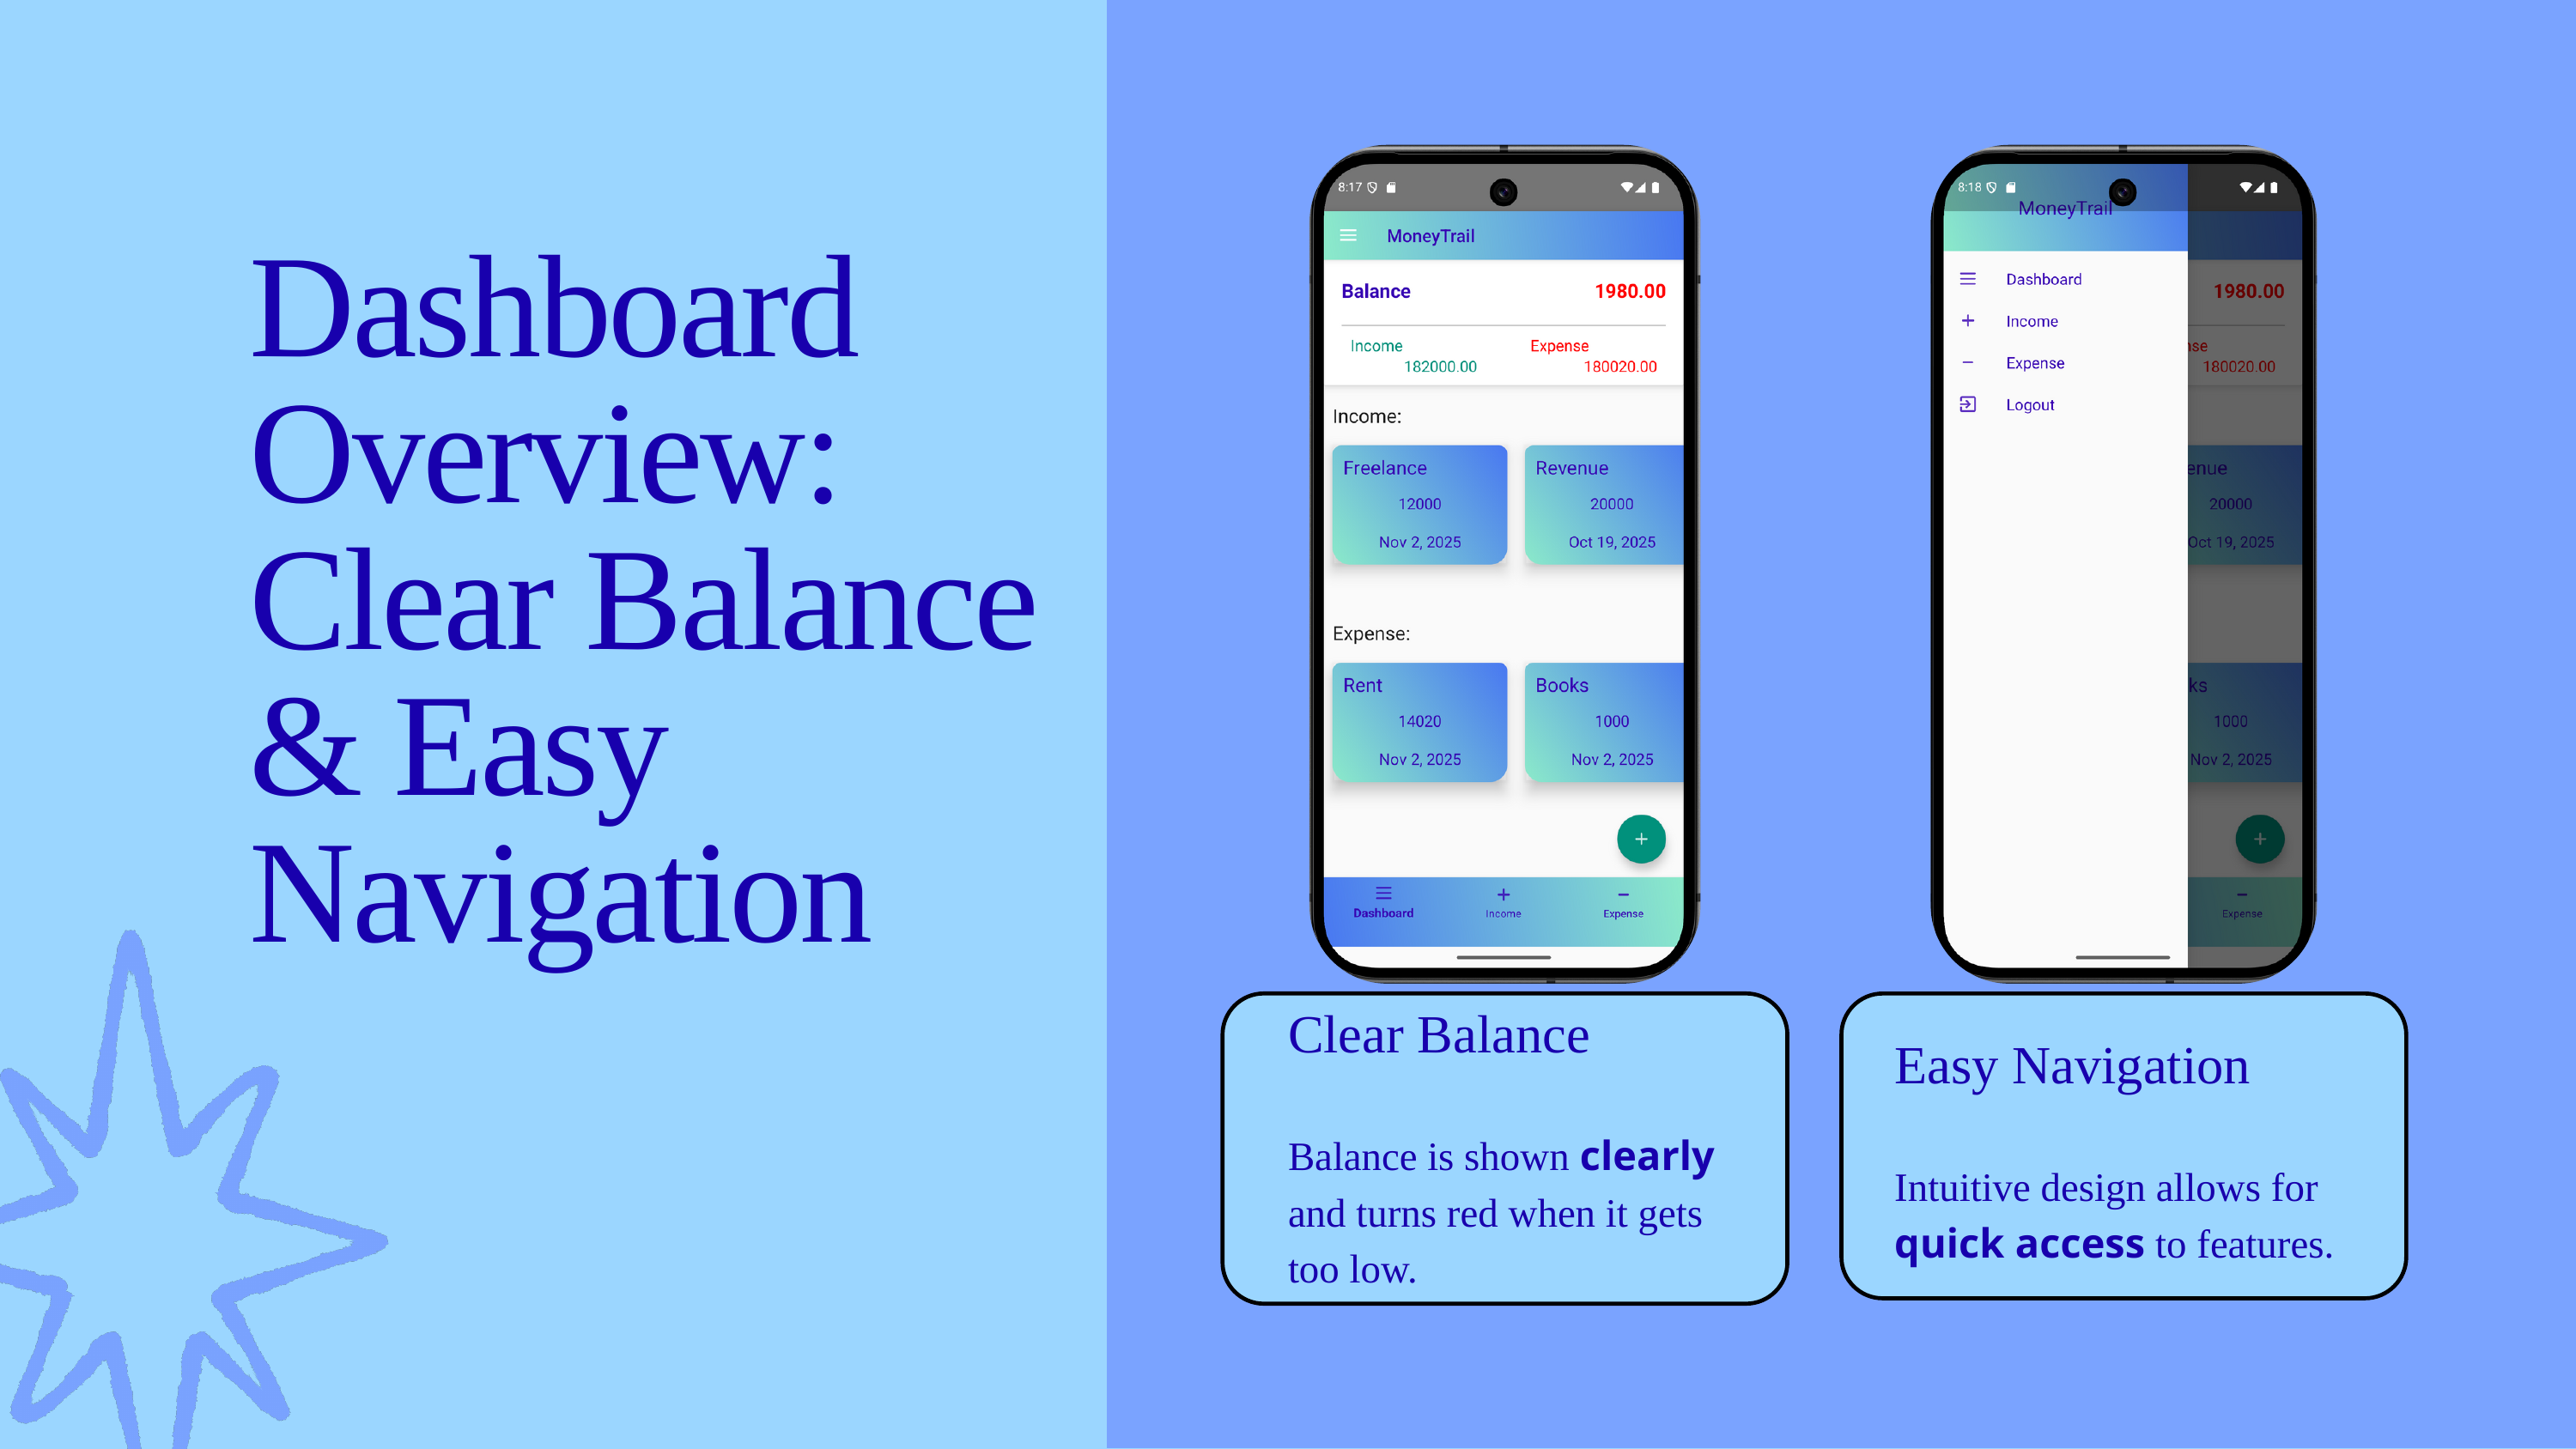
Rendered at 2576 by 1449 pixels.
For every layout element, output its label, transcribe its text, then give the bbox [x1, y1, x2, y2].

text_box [1893, 1033, 2354, 1264]
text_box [1930, 144, 2318, 985]
text_box [0, 930, 389, 1449]
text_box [1287, 1002, 1760, 1290]
text_box Dashboard Overview: Clear Balance & Easy Navigation [249, 239, 1102, 972]
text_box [1222, 993, 1788, 1304]
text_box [1106, 0, 2576, 1449]
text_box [1309, 144, 1701, 985]
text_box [1841, 993, 2407, 1299]
